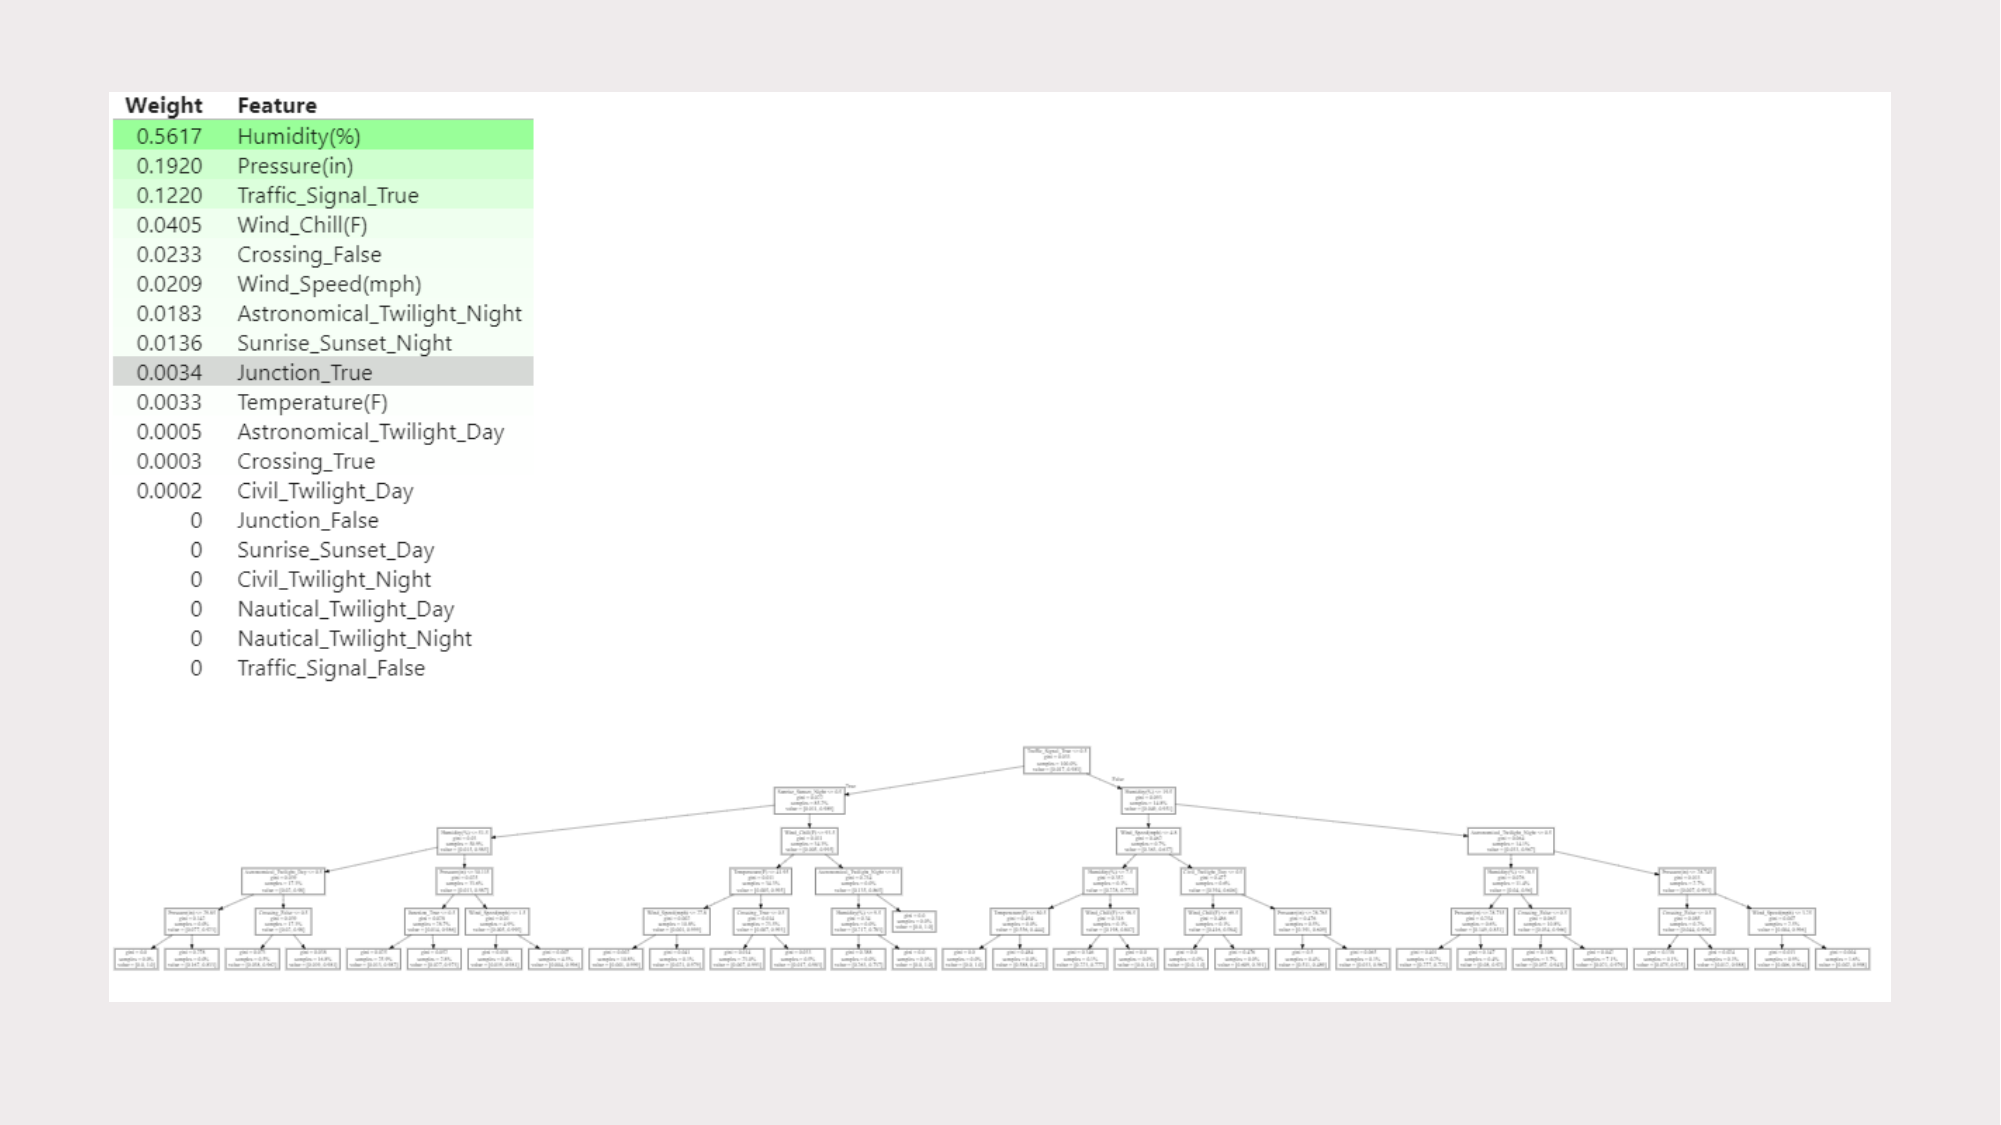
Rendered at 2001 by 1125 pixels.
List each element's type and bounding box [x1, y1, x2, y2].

list [109, 92, 1891, 1003]
